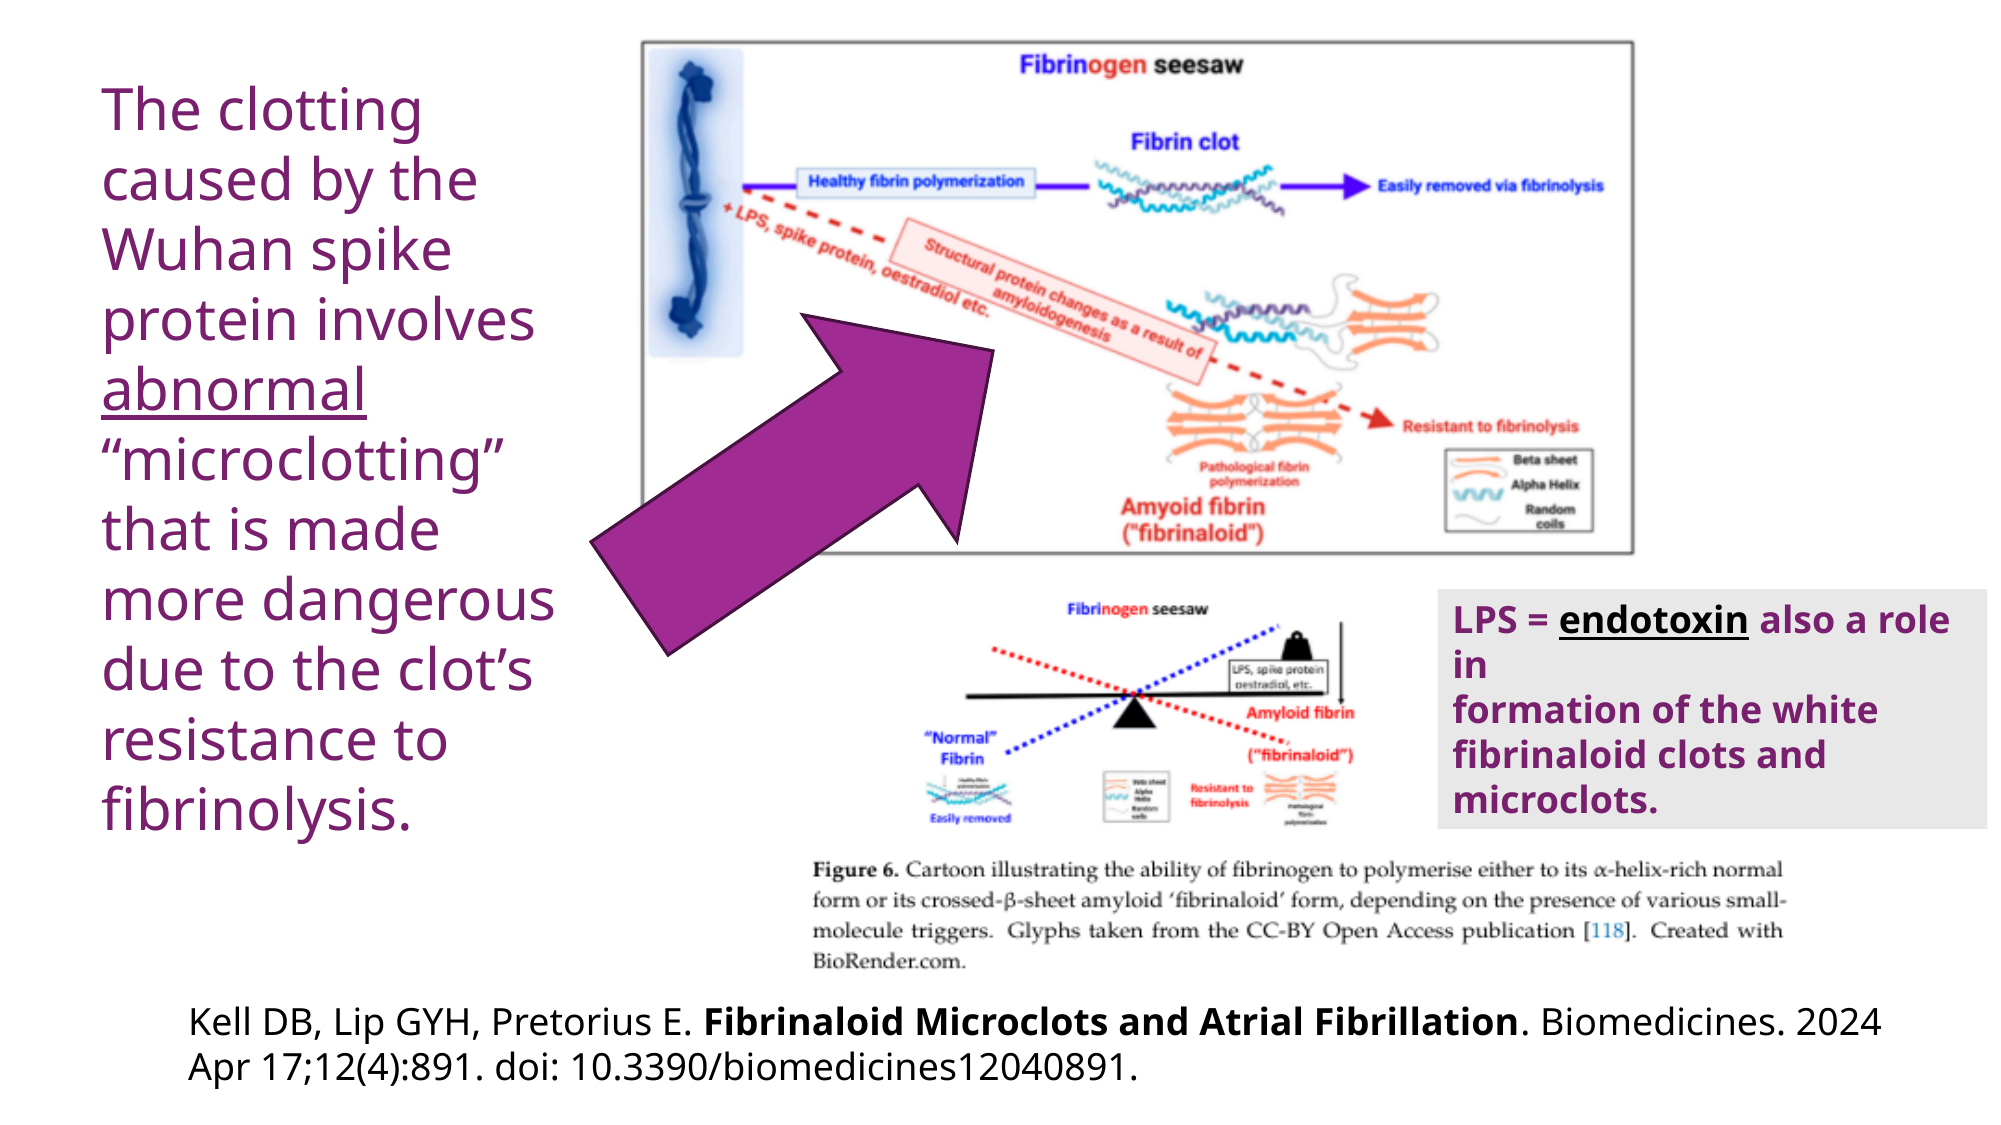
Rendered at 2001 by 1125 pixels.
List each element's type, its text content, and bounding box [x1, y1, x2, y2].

picture [526, 27, 1791, 991]
text_box Kell DB, Lip GYH, Pretorius E. Fibrinaloid Microclots and Atrial Fibrillation. Biomedicines. 2024 Apr 17;12(4):891. doi: 10.3390/biomedicines12040891. [173, 990, 1966, 1096]
text_box LPS = endotoxin also a role in formation of the white fibrinaloid clots and microclots. [1791, 589, 1988, 829]
text_box The clotting caused by the Wuhan spike protein involves abnormal “microclotting” that is made more dangerous due to the clot’s resistance to fibrinolysis. [86, 65, 526, 850]
